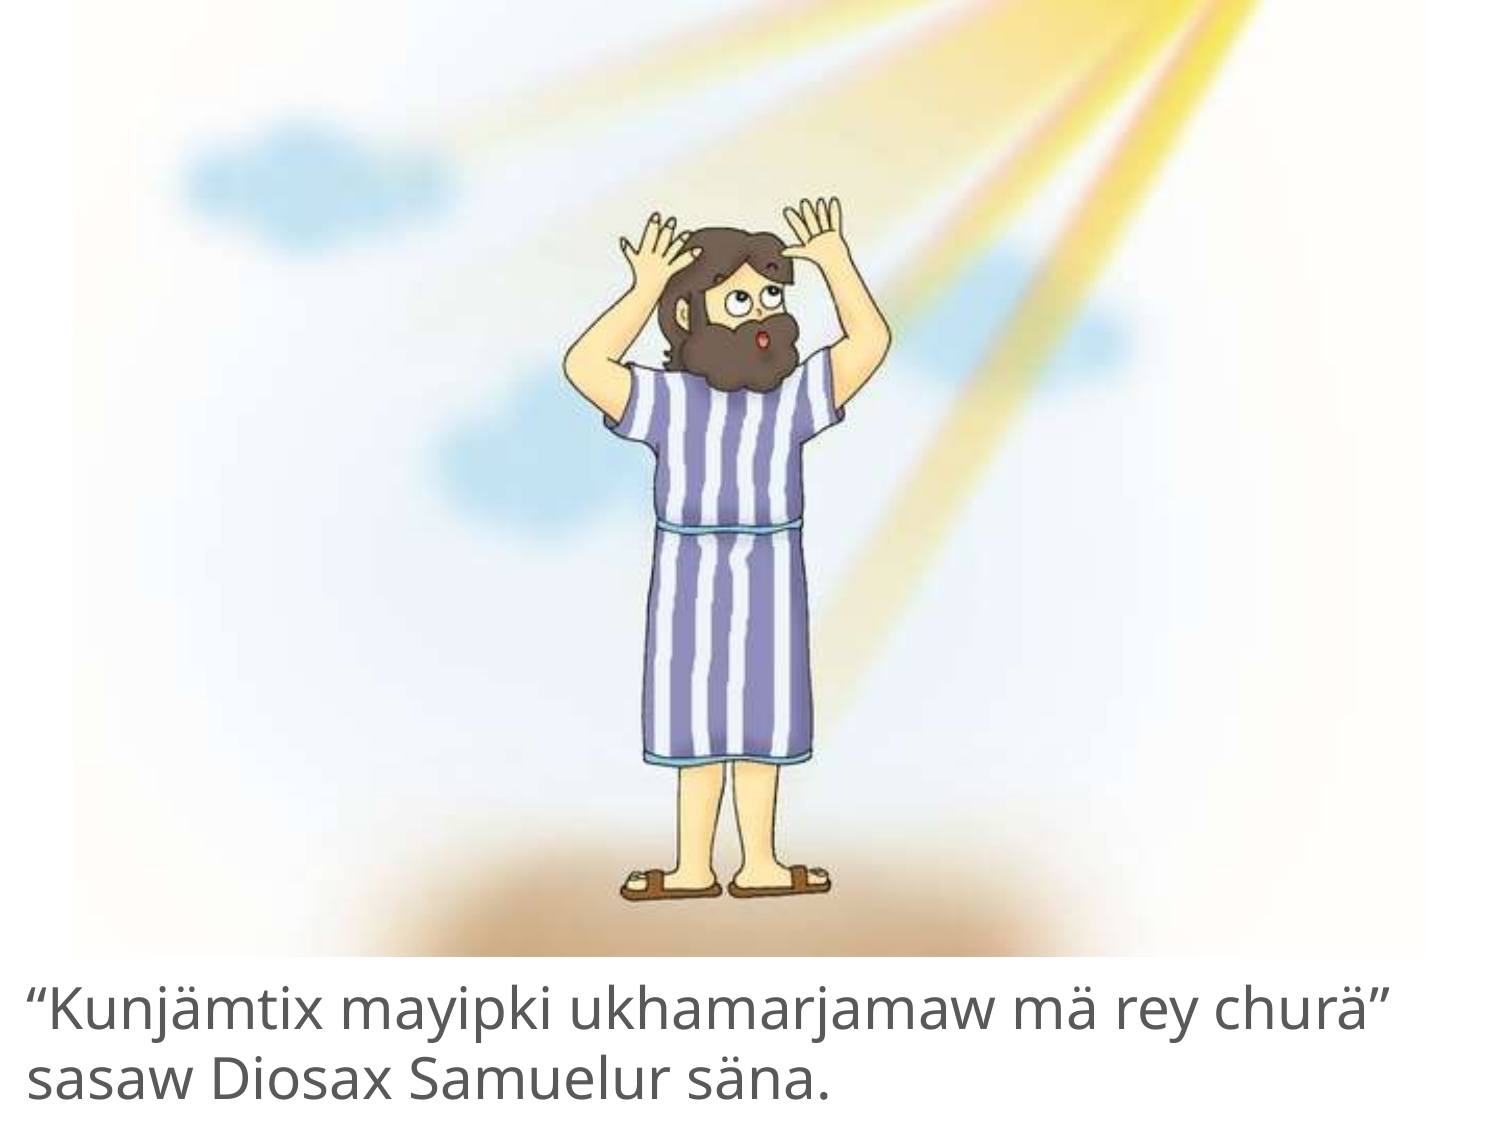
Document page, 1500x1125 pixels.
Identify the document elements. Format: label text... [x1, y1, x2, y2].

picture [72, 0, 1427, 957]
text_box “Kunjämtix mayipki ukhamarjamaw mä rey churä” sasaw Diosax Samuelur säna. [11, 964, 1483, 1119]
